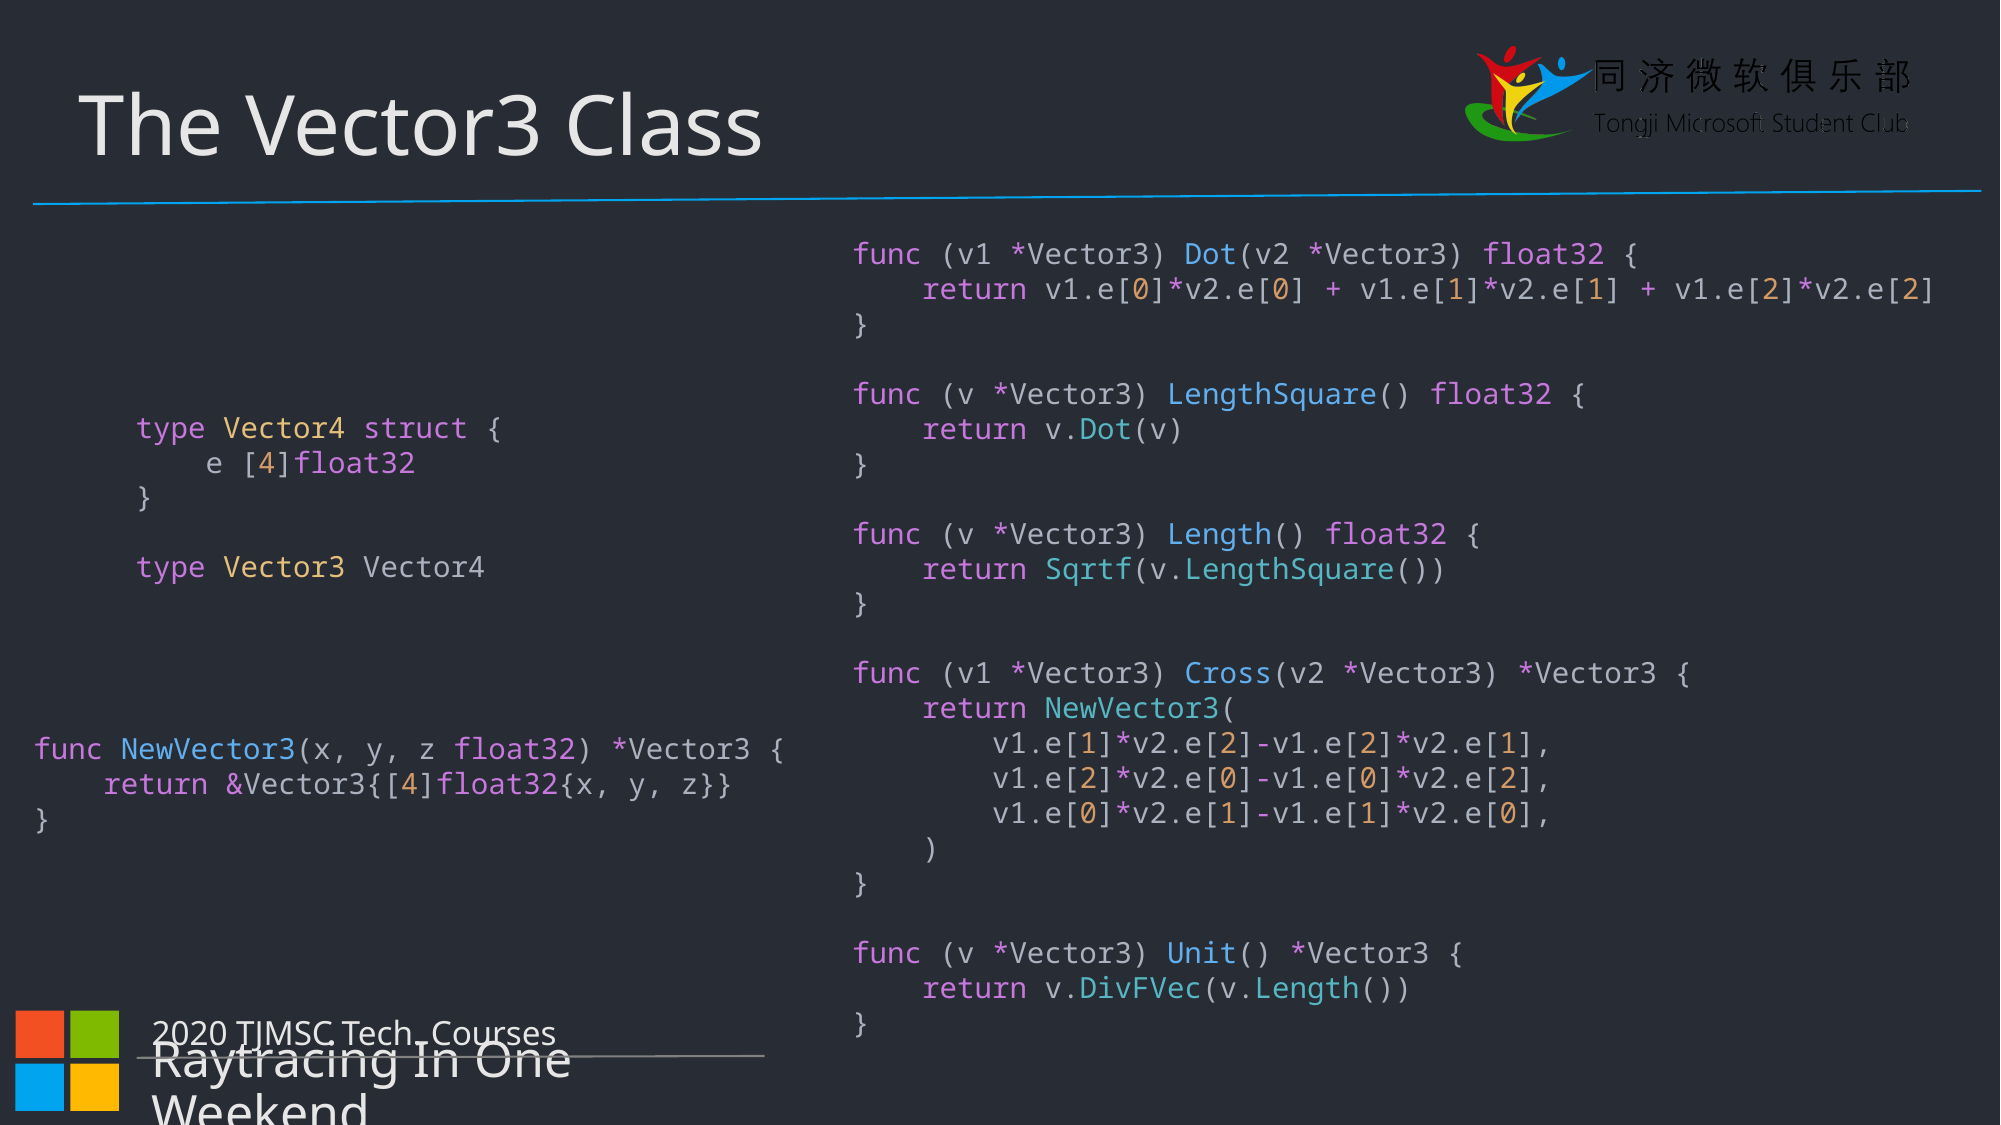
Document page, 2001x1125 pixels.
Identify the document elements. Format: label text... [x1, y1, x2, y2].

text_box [15, 1010, 119, 1111]
picture [1459, 34, 1918, 162]
text_box type Vector4 struct { e [4]float32 } type Vector3 Vector4 [120, 401, 682, 592]
text_box The Vector3 Class [63, 47, 1402, 210]
text_box func (v1 *Vector3) Dot(v2 *Vector3) float32 { return v1.e[0]*v2.e[0] + v1.e[1]*v2.e[1] + v1.e[2]*v2.e[2] } func (v *Vector3) LengthSquare() float32 { return v.Dot(v) } func (v *Vector3) Length() float32 { return Sqrtf(v.LengthSquare()) } func (v1 *Vector3) Cross(v2 *Vector3) *Vector3 { return NewVector3( v1.e[1]*v2.e[2]-v1.e[2]*v2.e[1], v1.e[2]*v2.e[0]-v1.e[0]*v2.e[2], v1.e[0]*v2.e[1]-v1.e[1]*v2.e[0], ) } func (v *Vector3) Unit() *Vector3 { return v.DivFVec(v.Length()) } [837, 227, 1966, 1047]
text_box func NewVector3(x, y, z float32) *Vector3 { return &Vector3{[4]float32{x, y, z}} } [18, 723, 823, 843]
text_box 2020 TJMSC Tech. Courses [136, 1008, 682, 1055]
text_box Raytracing In One Weekend [136, 1060, 796, 1116]
